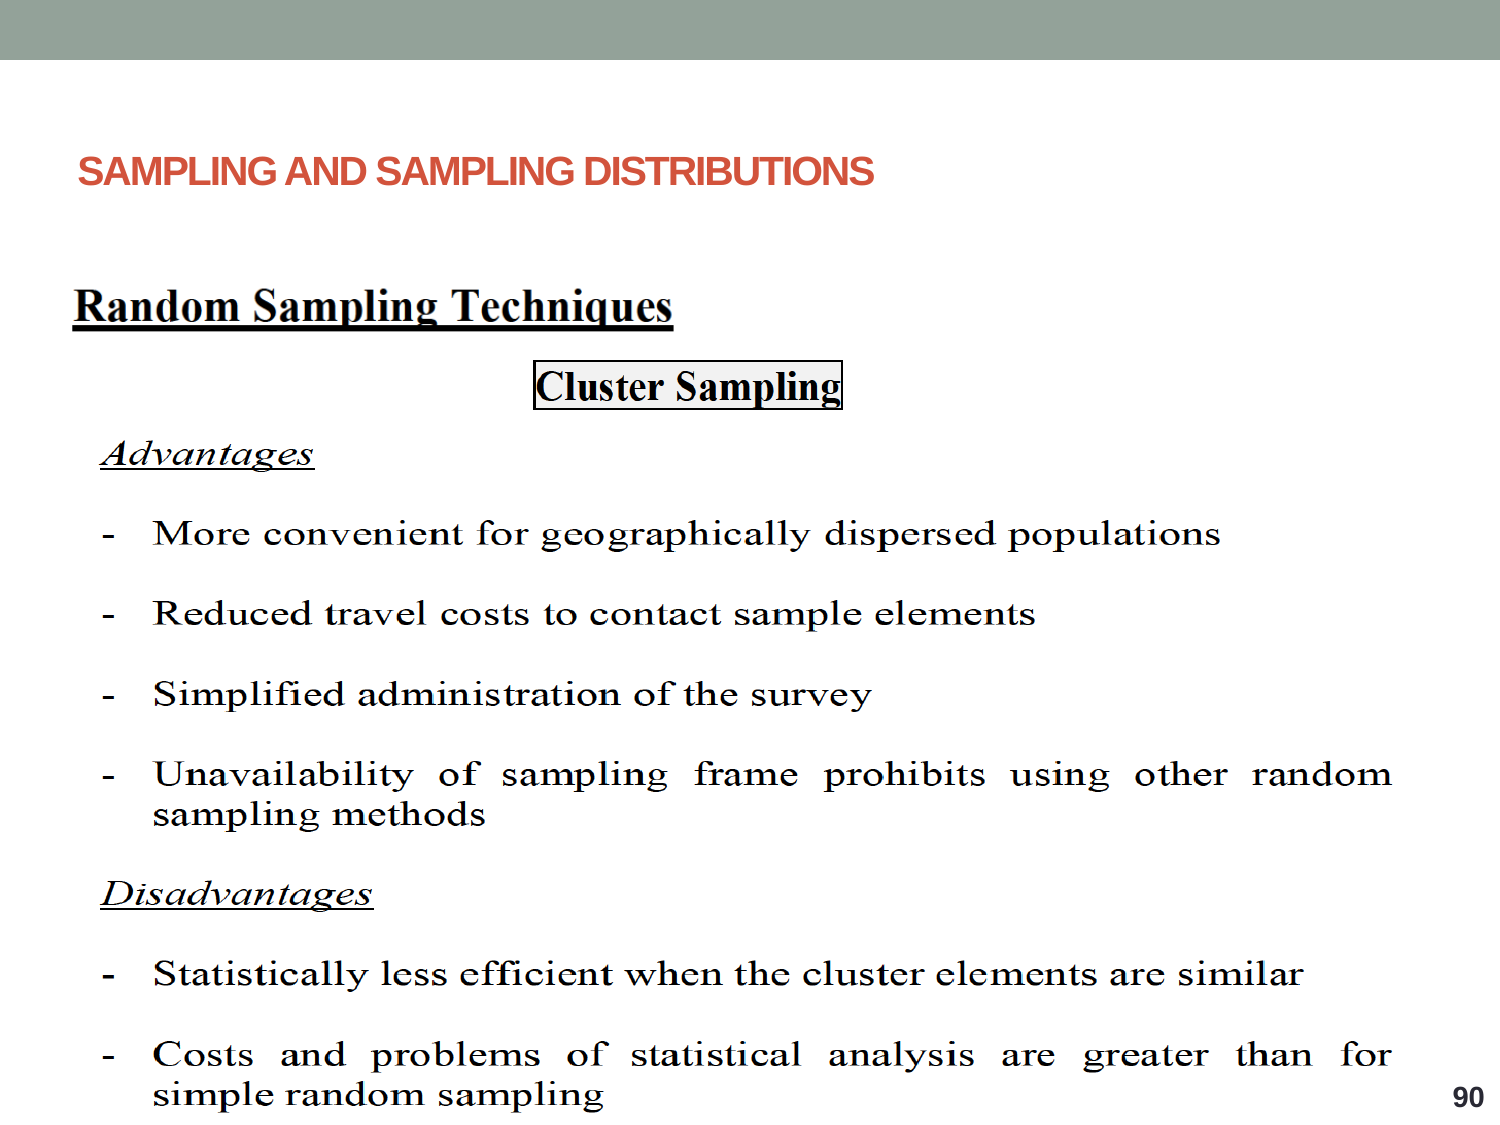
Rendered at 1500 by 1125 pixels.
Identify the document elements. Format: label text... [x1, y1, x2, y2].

picture [518, 349, 857, 422]
slide_number 90 [1446, 1068, 1500, 1123]
picture [62, 274, 688, 347]
picture [87, 433, 1438, 1123]
title SAMPLING AND SAMPLING DISTRIBUTIONS [62, 87, 1413, 250]
